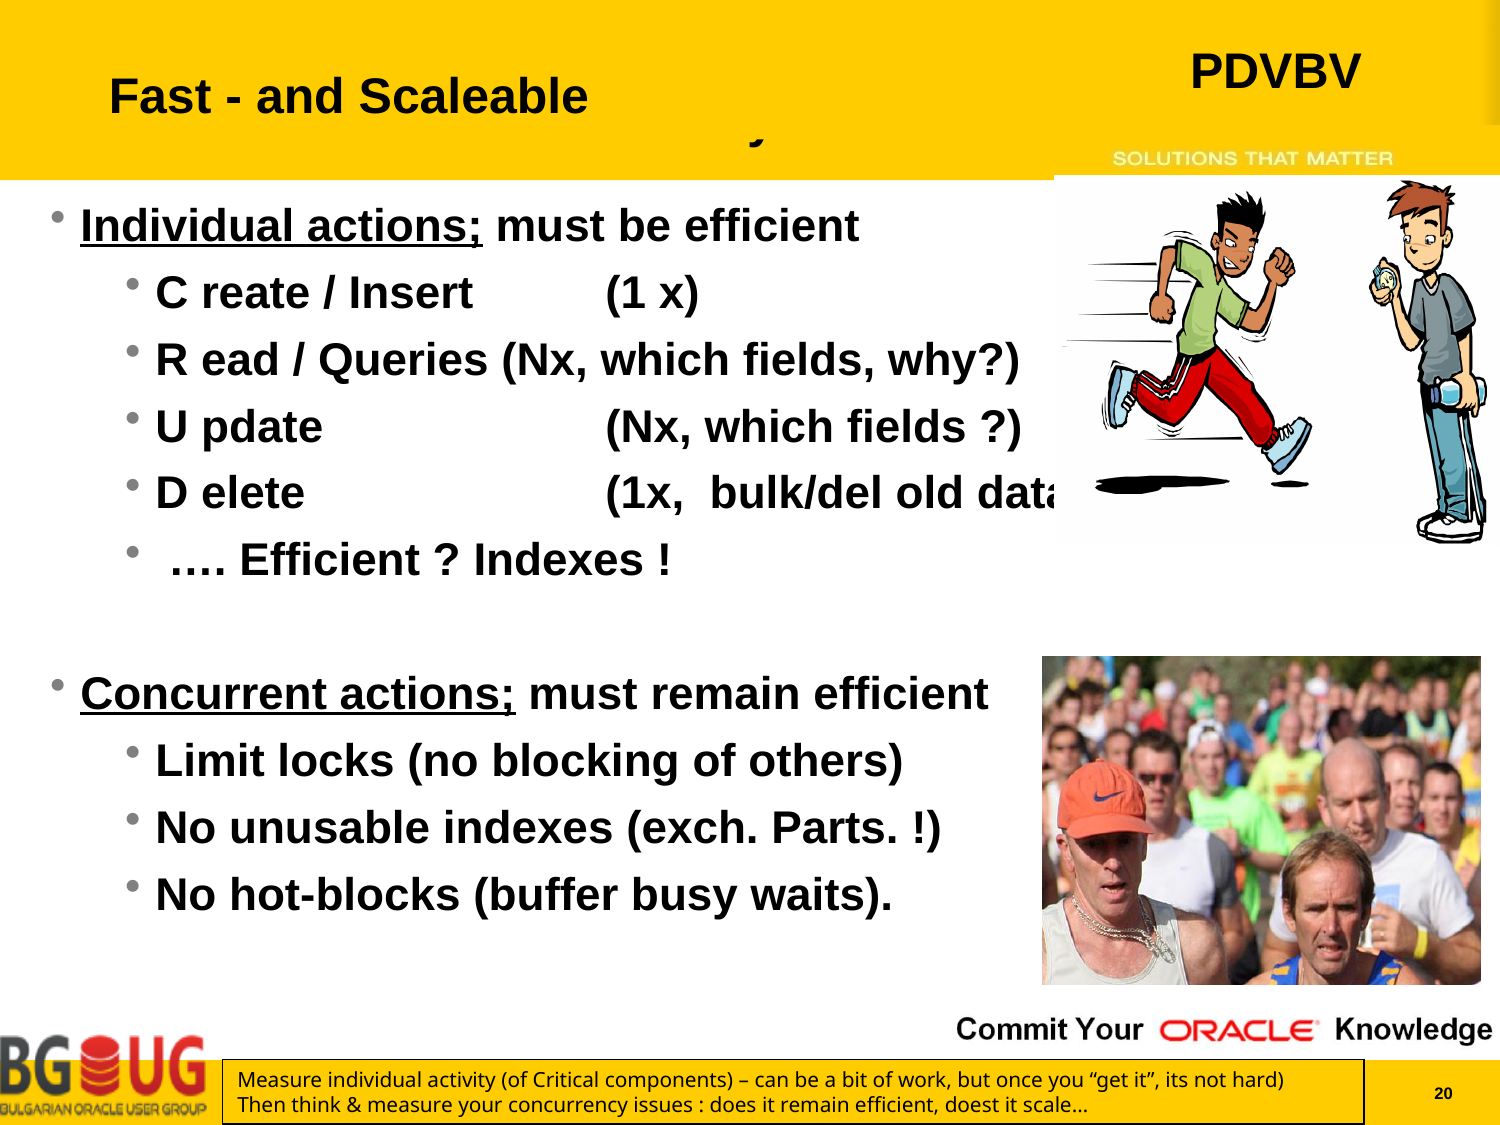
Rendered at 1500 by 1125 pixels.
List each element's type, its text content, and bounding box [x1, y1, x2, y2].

picture [1054, 137, 1500, 548]
text_box Individual actions; must be efficient C reate / Insert (1 x) R ead / Queries (Nx, which fields, why?) U pdate (Nx, which fields ?) D elete (1x, bulk/del old data?) …. Efficient ? Indexes ! Concurrent actions; must remain efficient Limit locks (no blocking of others) No unusable indexes (exch. Parts. !) No hot-blocks (buffer busy waits). [35, 199, 1400, 988]
text_box Measure individual activity (of Critical components) – can be a bit of work, but once you “get it”, its not hard) Then think & measure your concurrency issues : does it remain efficient, doest it scale… [222, 1059, 1364, 1124]
slide_number 20 [1409, 1074, 1468, 1100]
picture [1160, 0, 1500, 125]
picture [952, 1011, 1500, 1050]
title Fast - and Scaleable [93, 46, 1070, 140]
picture [1042, 655, 1481, 985]
picture [0, 1034, 207, 1121]
